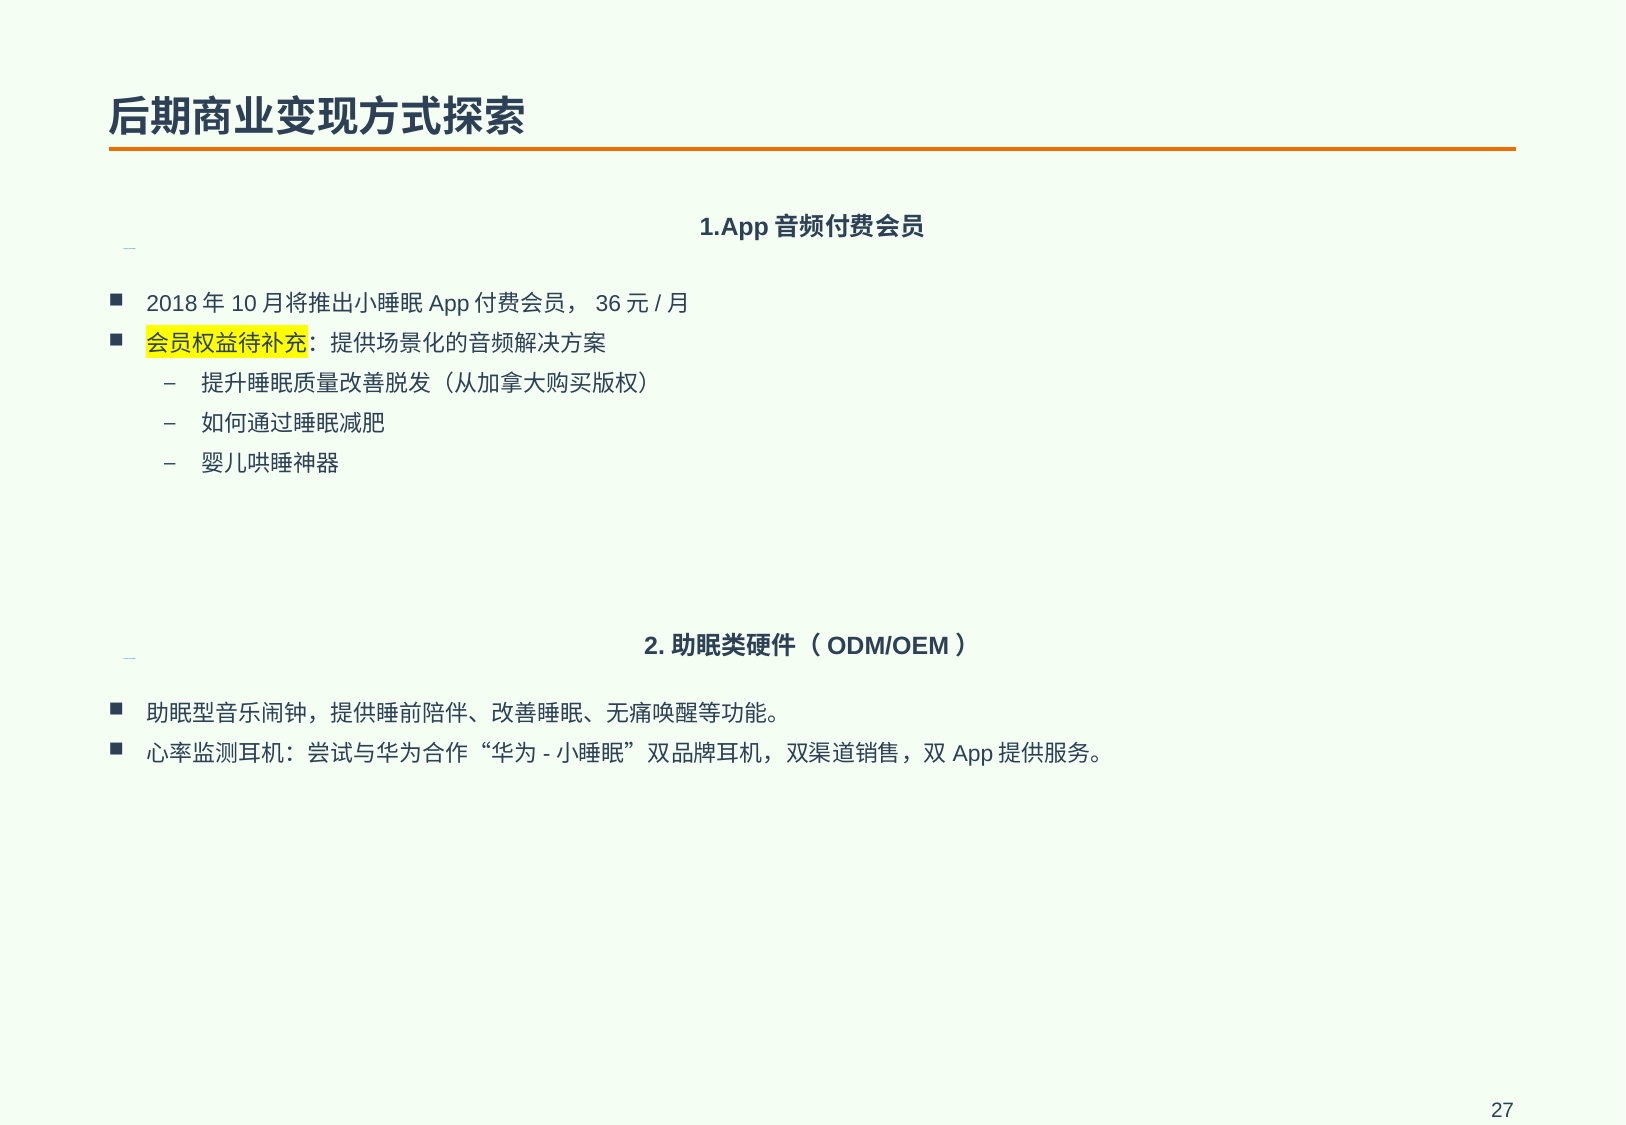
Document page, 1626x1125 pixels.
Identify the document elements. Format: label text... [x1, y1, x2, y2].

list 1.App音频付费会员 [108, 203, 1517, 257]
title 后期商业变现方式探索 [108, 45, 1517, 147]
list 助眠型音乐闹钟，提供睡前陪伴、改善睡眠、无痛唤醒等功能。 心率监测耳机：尝试与华为合作“华为-小睡眠”双品牌耳机，双渠道销售，双App提供服务。 [108, 690, 1517, 998]
list 2018年10月将推出小睡眠App付费会员，36元/月 会员权益待补充：提供场景化的音频解决方案 提升睡眠质量改善脱发（从加拿大购买版权） 如何通过睡眠减肥 婴儿哄睡神器 [108, 281, 1517, 589]
list 2.助眠类硬件（ODM/OEM） [108, 622, 1517, 668]
